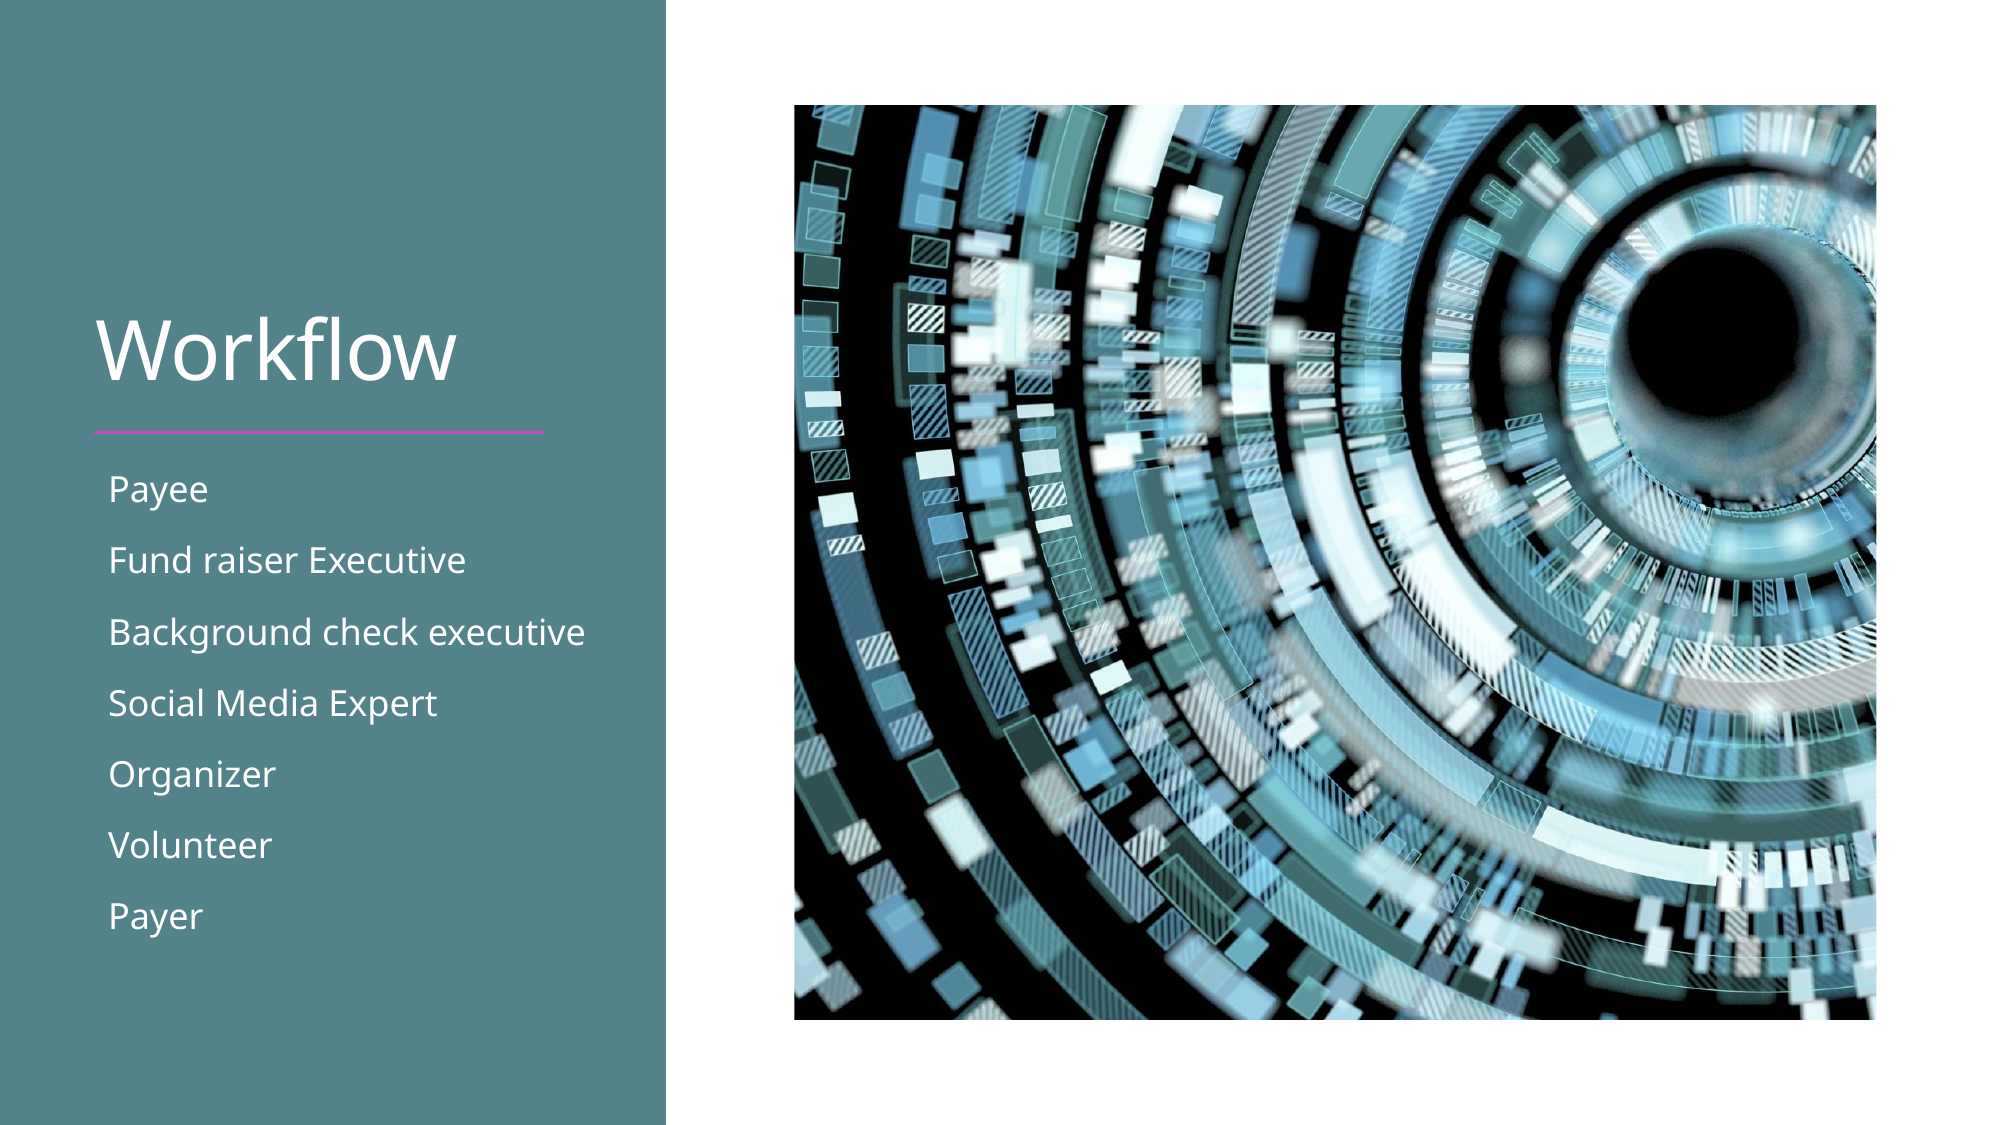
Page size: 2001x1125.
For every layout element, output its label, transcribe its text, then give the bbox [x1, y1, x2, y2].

list Payee Fund raiser Executive Background check executive Social Media Expert Organizer Volunteer Payer [93, 459, 587, 983]
picture [793, 104, 1878, 1021]
text_box [667, 0, 2000, 1125]
text_box [0, 0, 667, 1125]
title Workflow [80, 84, 587, 407]
